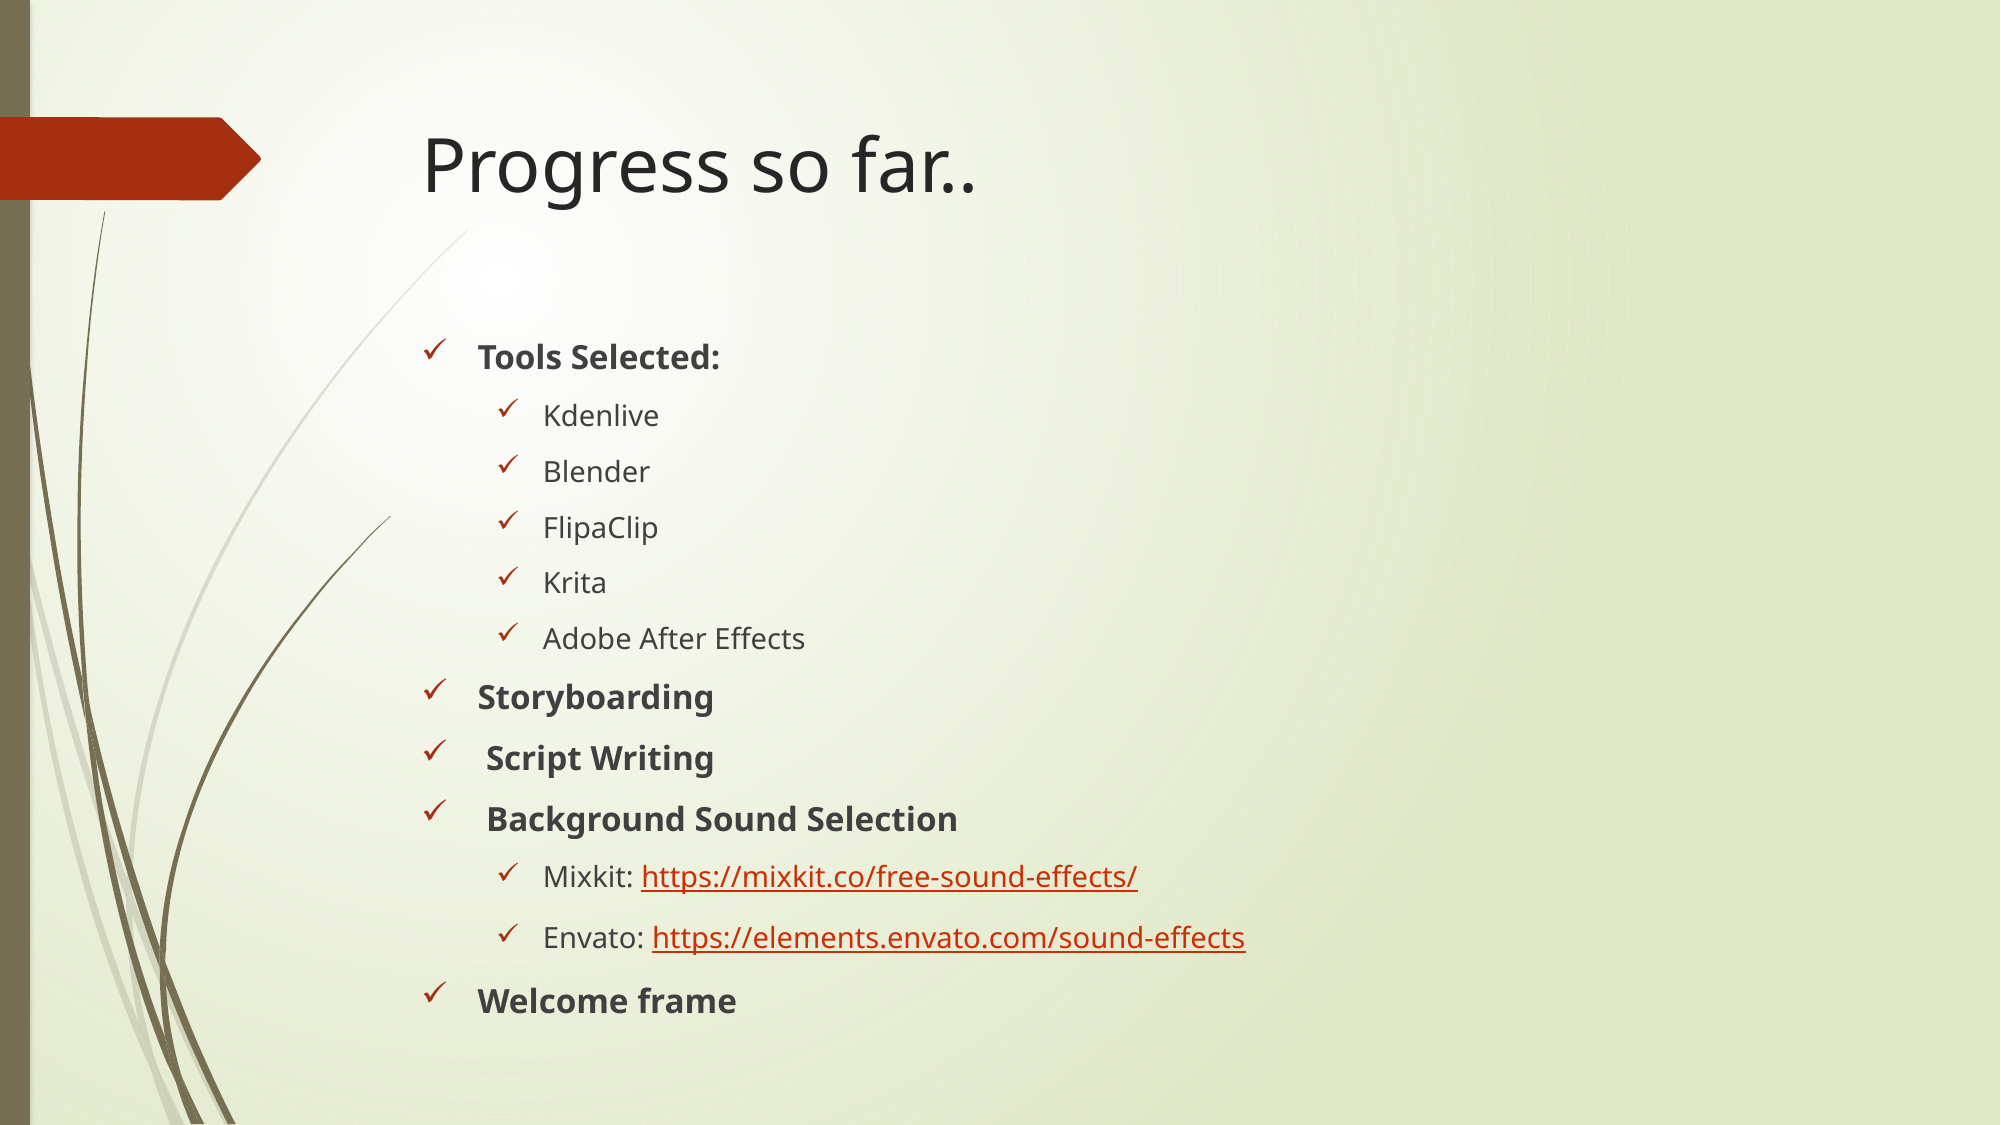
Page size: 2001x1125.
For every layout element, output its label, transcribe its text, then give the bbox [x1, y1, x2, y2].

title Progress so far.. [406, 110, 1982, 240]
list Tools Selected: Kdenlive Blender FlipaClip Krita Adobe After Effects Storyboarding Script Writing Background Sound Selection Mixkit: https://mixkit.co/free-sound-effects/ Envato: https://elements.envato.com/sound-effects Welcome frame [406, 329, 1769, 1012]
